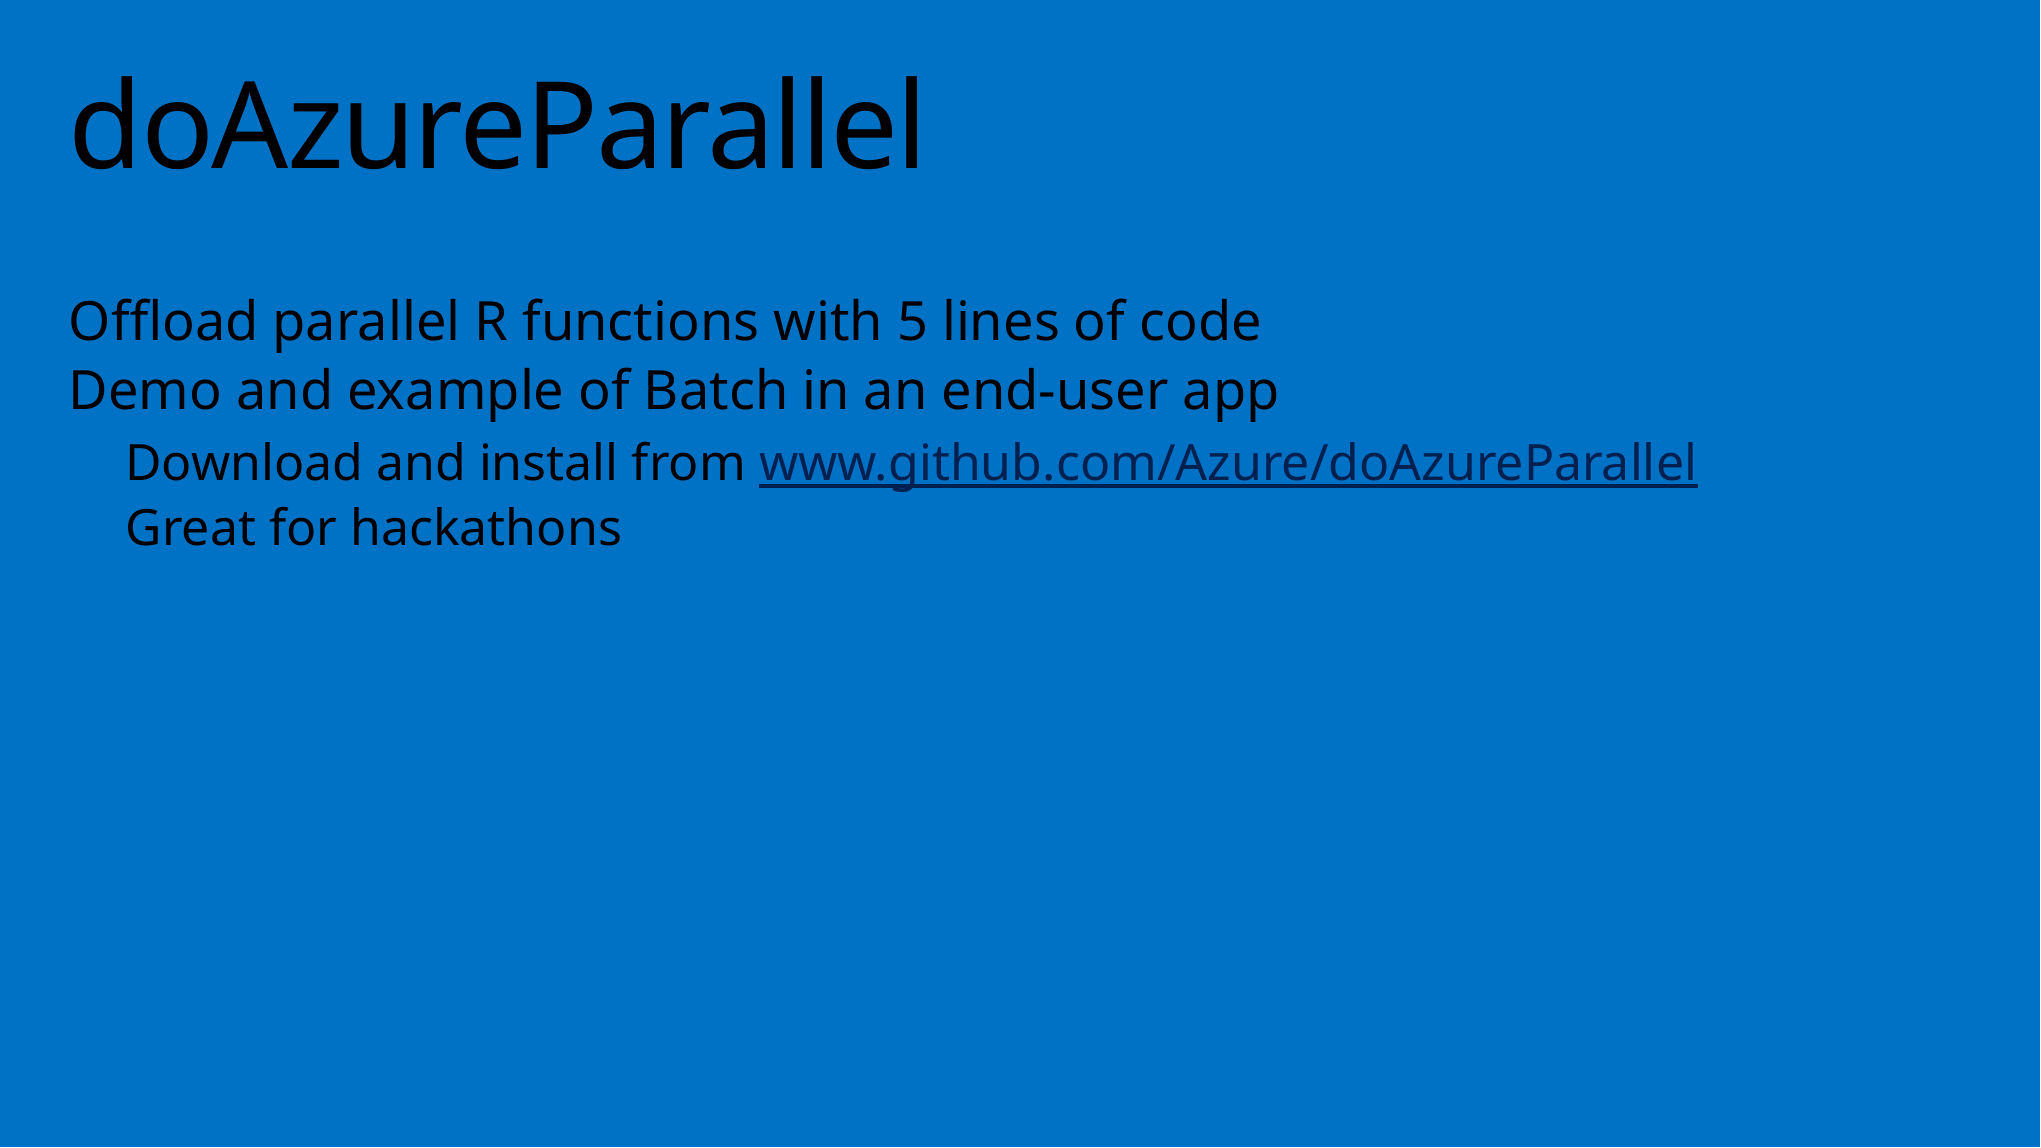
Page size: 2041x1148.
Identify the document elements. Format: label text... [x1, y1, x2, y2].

list Offload parallel R functions with 5 lines of code Demo and example of Batch in an end-user app Download and install from www.github.com/Azure/doAzureParallel Great for hackathons [45, 278, 1846, 651]
title doAzureParallel [45, 48, 1996, 199]
